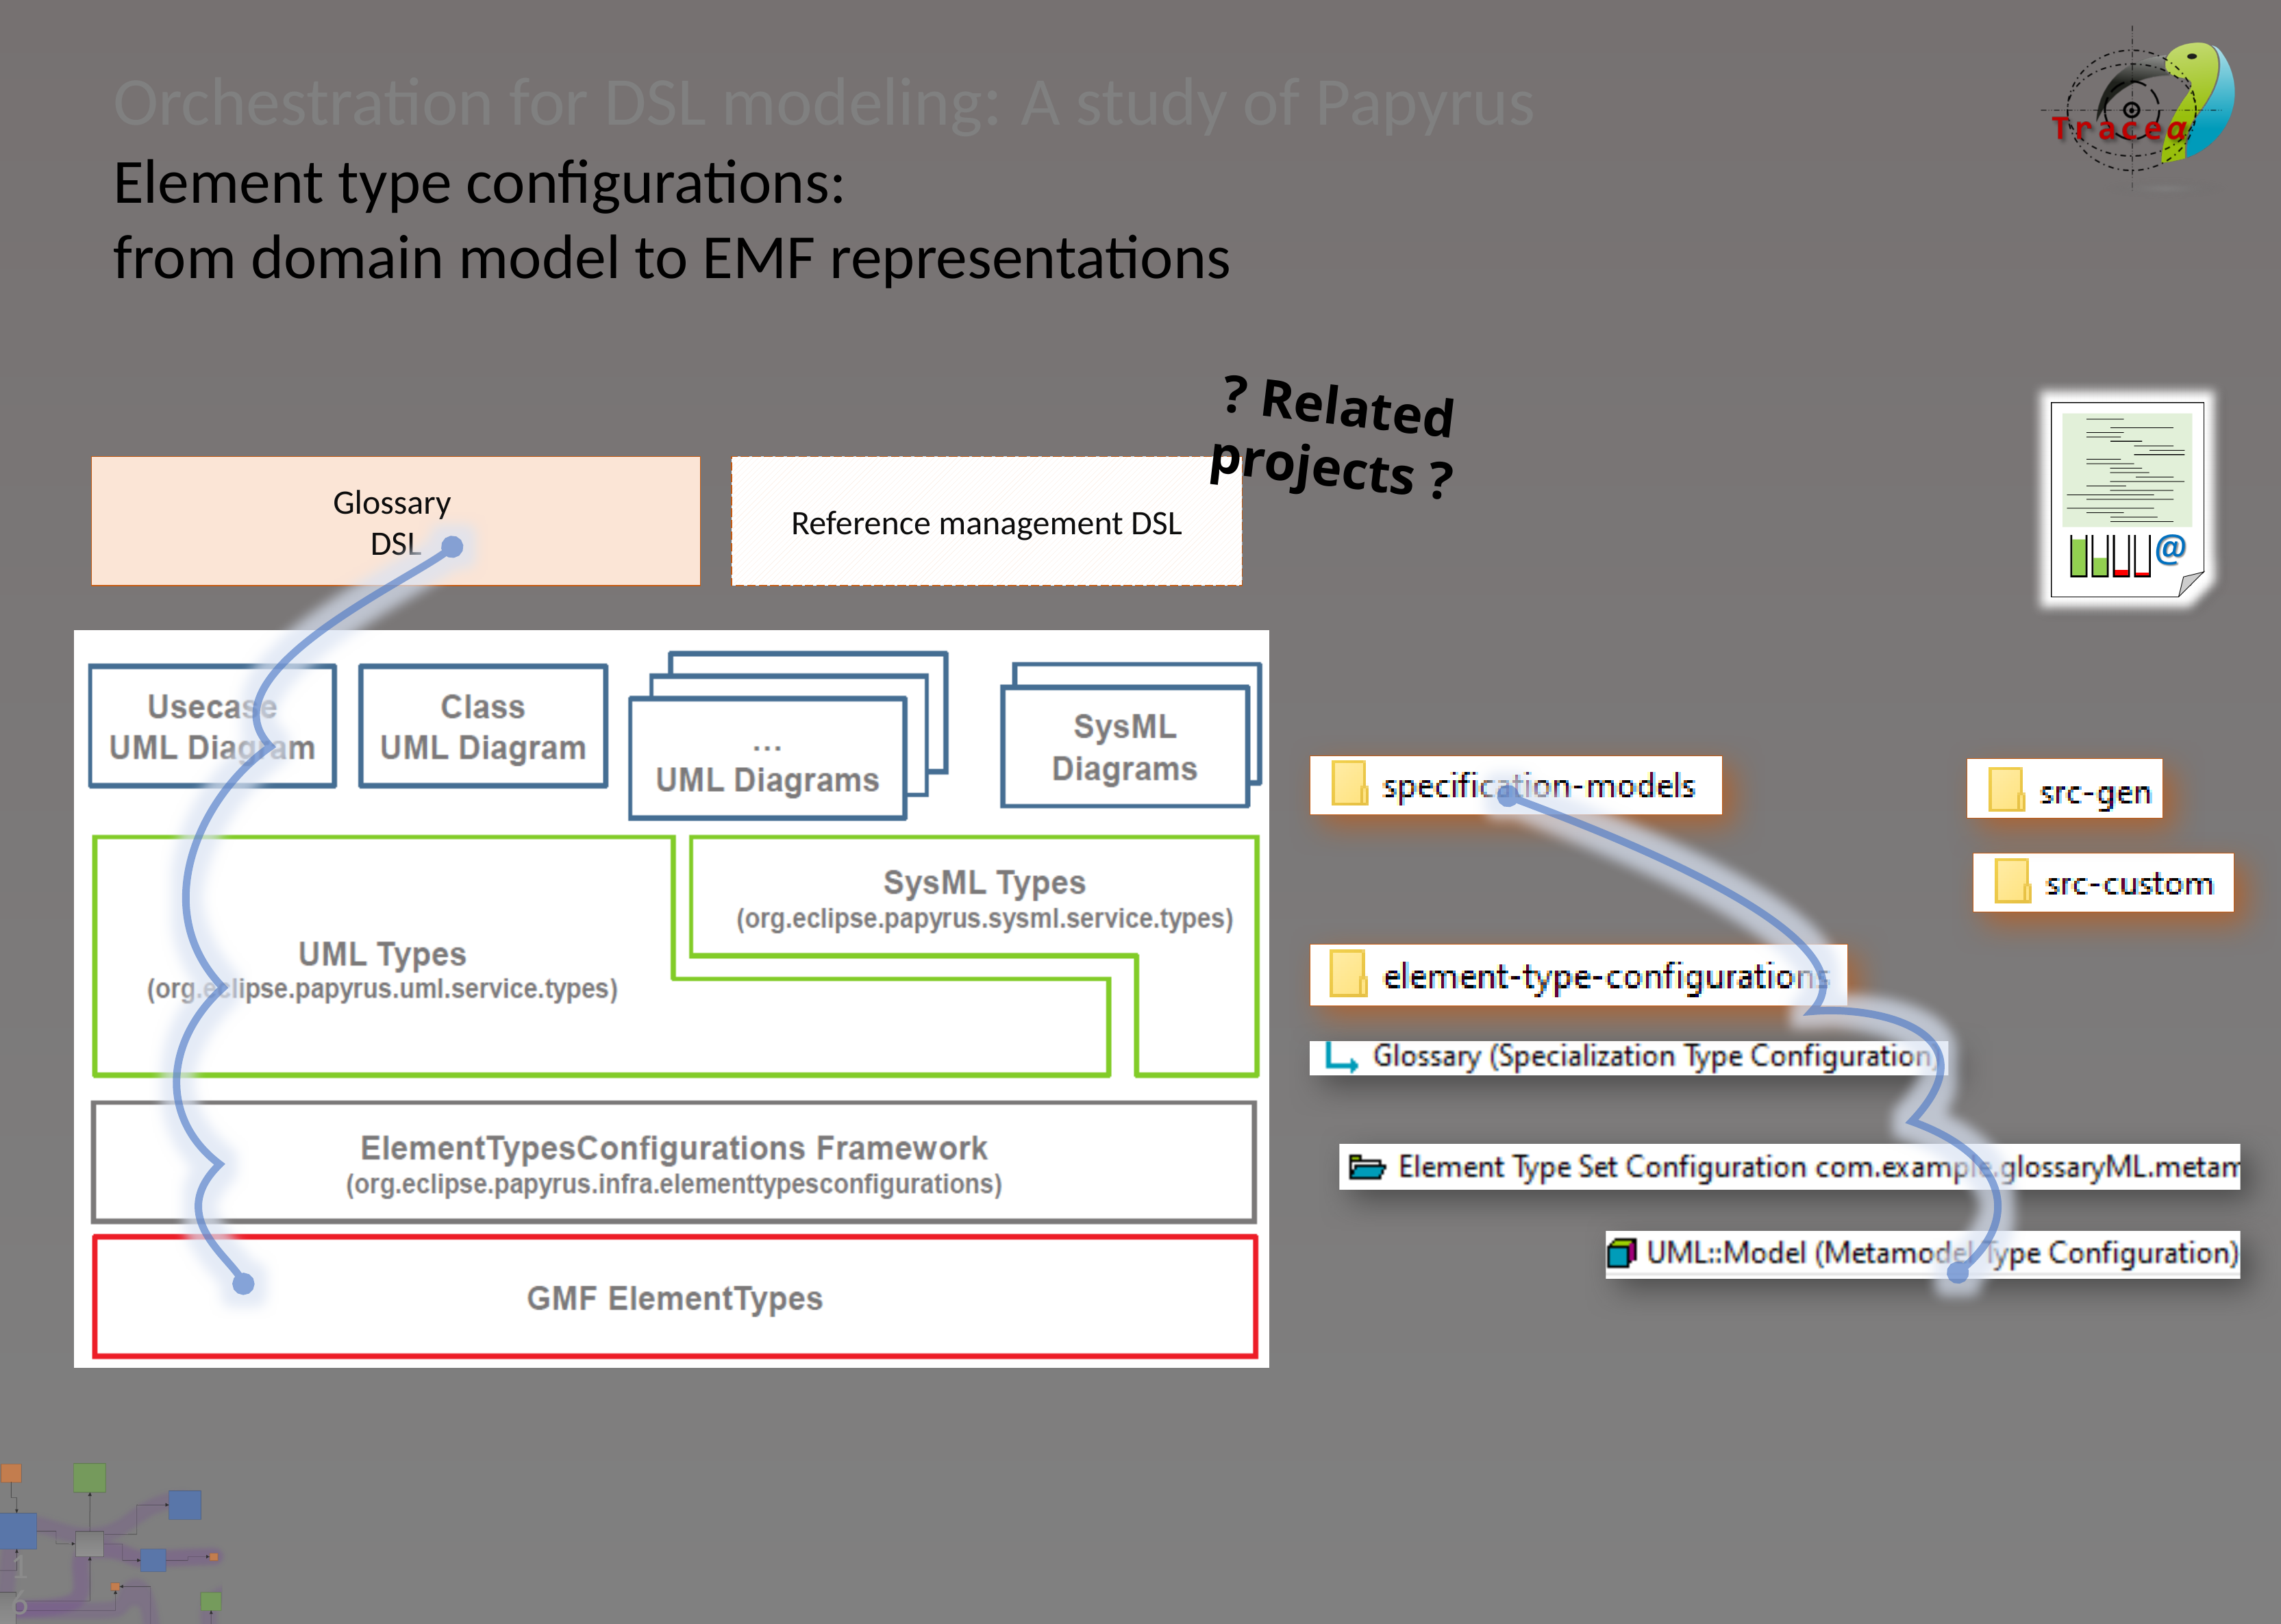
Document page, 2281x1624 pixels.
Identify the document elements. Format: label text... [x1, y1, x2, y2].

picture [2027, 20, 2249, 223]
picture [1967, 758, 2163, 819]
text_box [74, 456, 1269, 1368]
text_box [1525, 815, 1799, 944]
picture [1606, 1231, 2241, 1283]
text_box Orchestration for DSL modeling: A study of Papyrus Element type configurations: from domain model to EMF representations [103, 42, 1918, 297]
text_box [1771, 1075, 1958, 1144]
picture [1972, 853, 2235, 912]
picture [1310, 944, 1848, 1006]
text_box ? Related projects ? [1113, 343, 1561, 527]
picture [1310, 1041, 1949, 1075]
text_box [1880, 1190, 1998, 1231]
picture [2051, 402, 2215, 597]
picture [1310, 755, 1723, 815]
text_box [1706, 1006, 1932, 1041]
picture [1339, 1144, 2241, 1190]
picture [0, 1463, 229, 1624]
